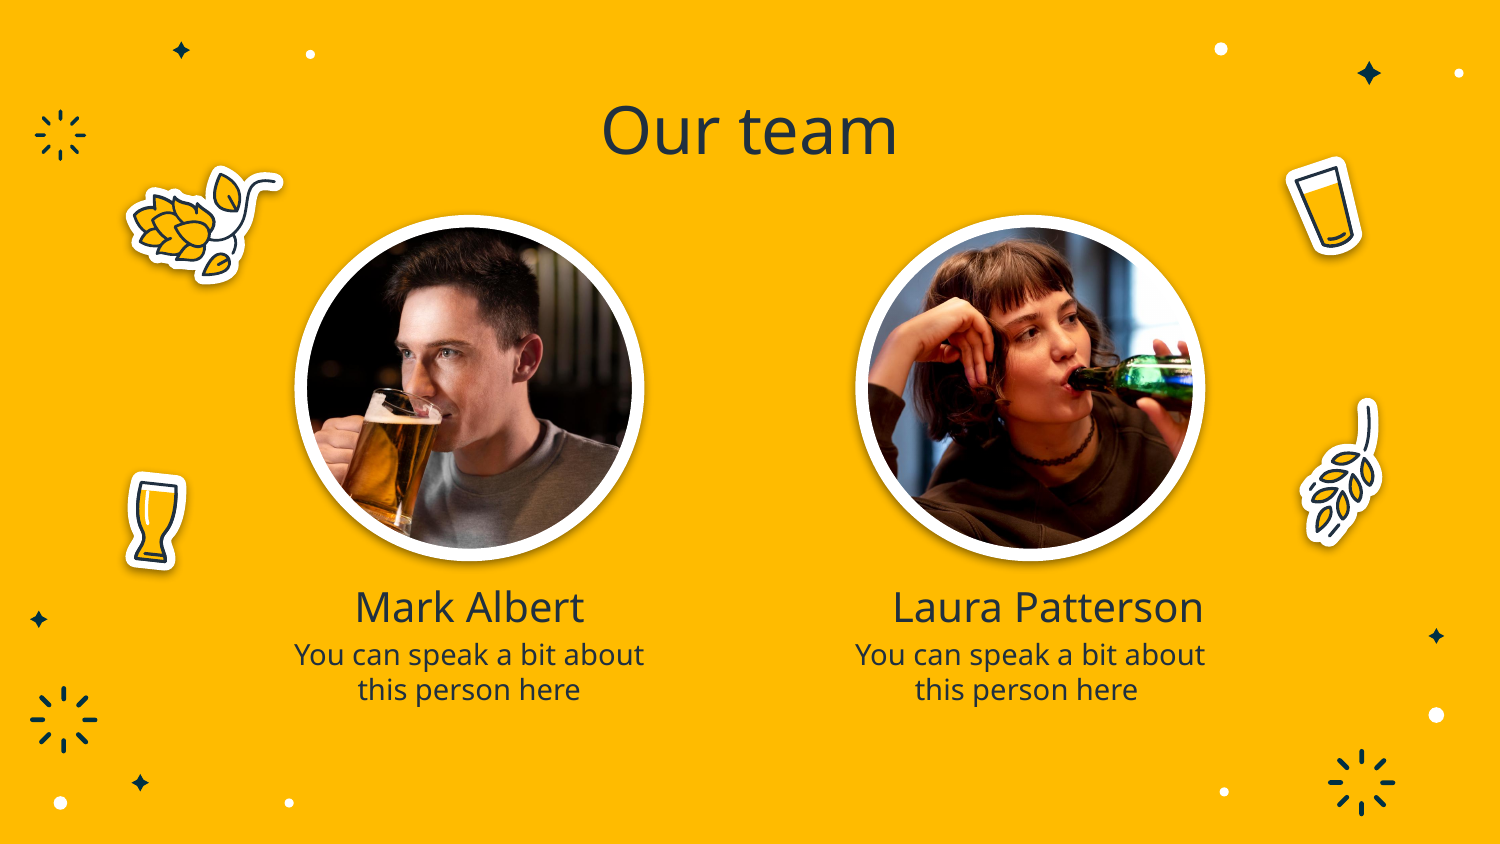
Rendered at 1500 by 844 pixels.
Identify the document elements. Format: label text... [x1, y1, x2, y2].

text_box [122, 472, 187, 570]
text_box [1272, 438, 1424, 510]
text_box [1295, 160, 1360, 256]
subtitle Laura Patterson [780, 565, 1317, 633]
title Our team [117, 72, 1383, 167]
subtitle You can speak a bit about this person here [271, 633, 668, 711]
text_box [152, 142, 274, 308]
subtitle Mark Albert [201, 565, 738, 633]
picture [300, 220, 639, 556]
subtitle You can speak a bit about this person here [832, 621, 1229, 711]
picture [861, 220, 1200, 556]
